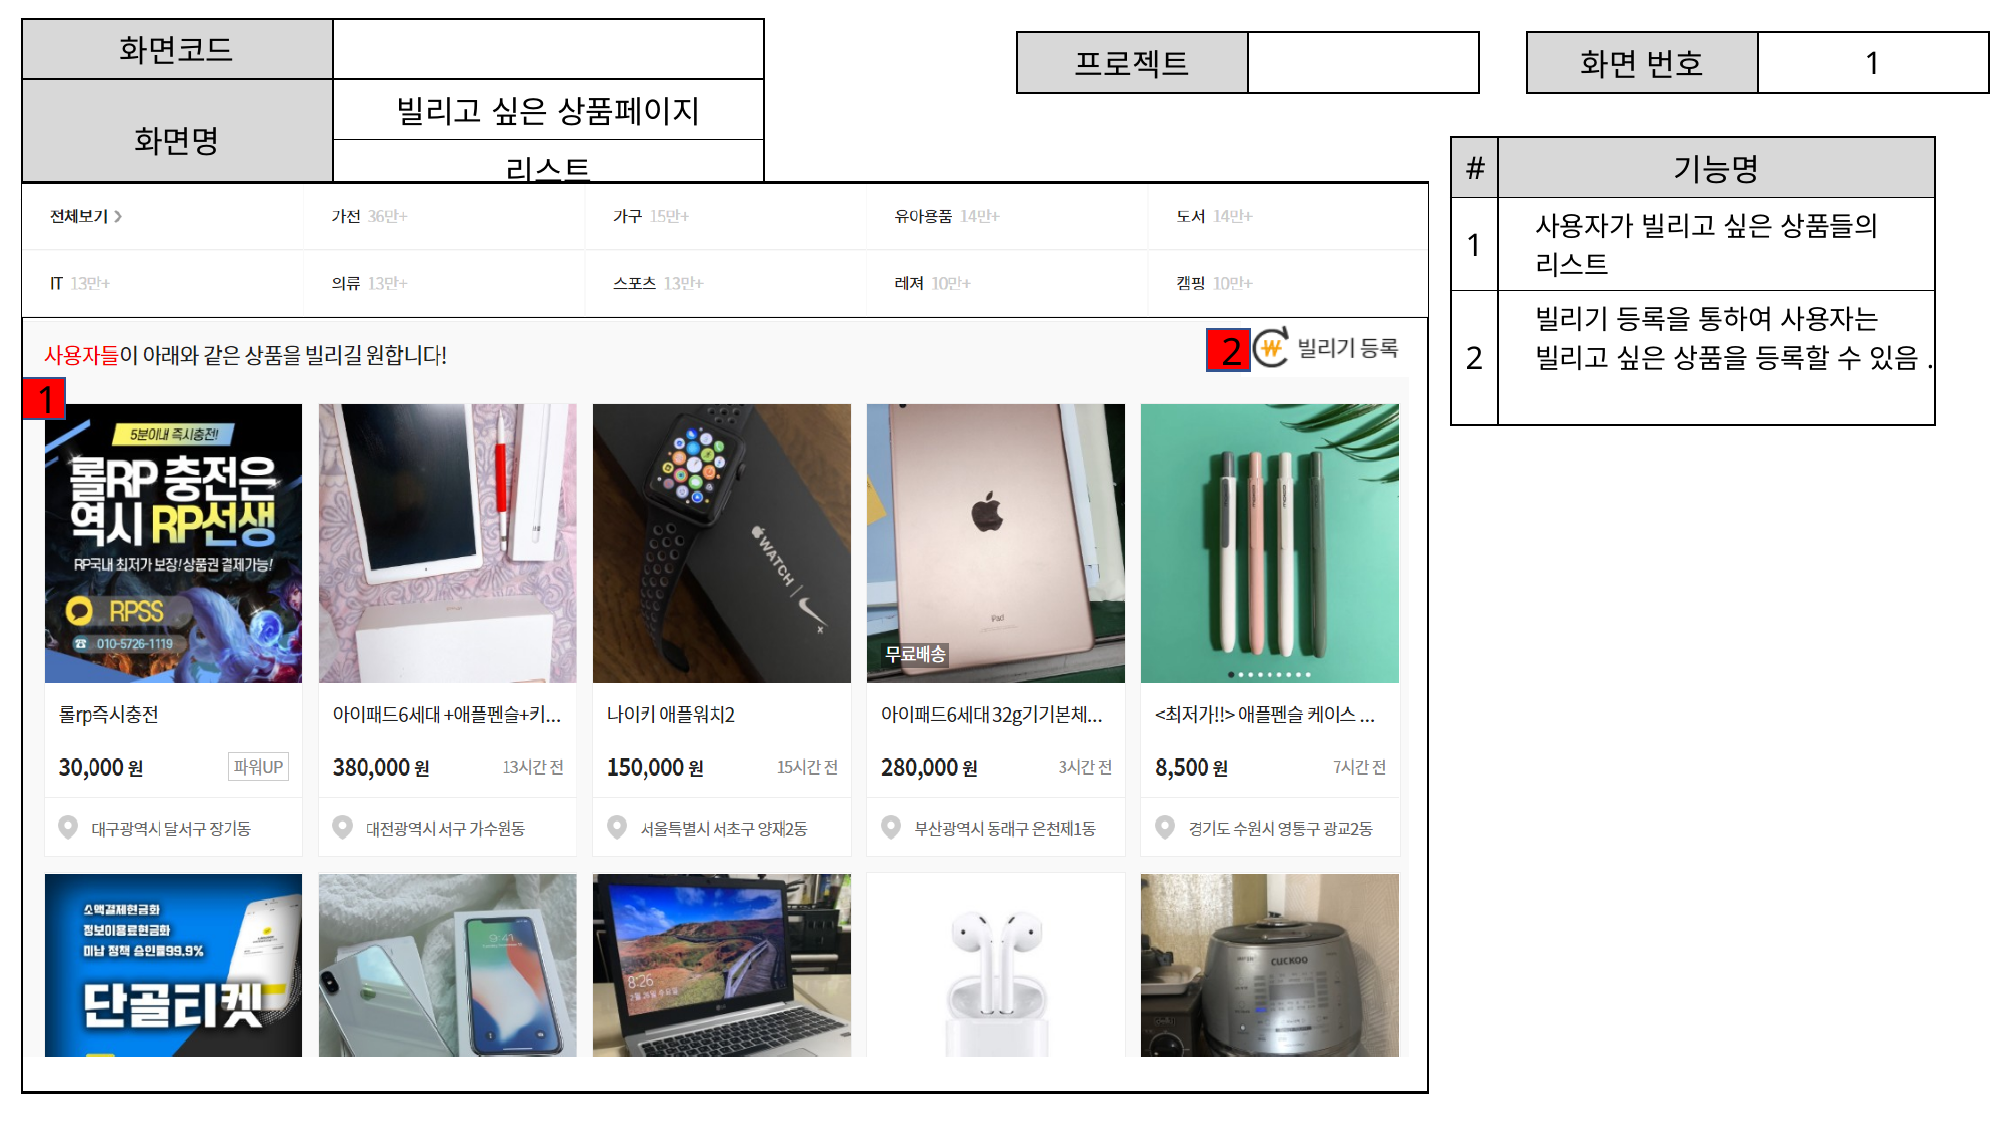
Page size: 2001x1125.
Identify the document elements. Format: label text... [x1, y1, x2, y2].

table_cell 1 [1452, 198, 1497, 290]
table_cell 리스트 [334, 140, 763, 181]
table_header 기능명 [1499, 138, 1934, 197]
table_header [1249, 33, 1478, 92]
table_header 화면 번호 [1528, 33, 1757, 92]
table_header [334, 20, 763, 78]
table_header 화면코드 [23, 20, 332, 78]
table_header 1 [1759, 33, 1988, 92]
table_cell 2 [1452, 291, 1497, 424]
table_header 프로젝트 [1018, 33, 1247, 92]
table_cell 빌리고 싶은 상품페이지 [334, 80, 763, 139]
picture [21, 320, 1409, 1057]
table_header # [1452, 138, 1497, 197]
table_cell 빌리기 등록을 통하여 사용자는 빌리고 싶은 상품을 등록할 수 있음. [1499, 291, 1934, 424]
text_box [21, 318, 1429, 1094]
table_cell 사용자가 빌리고 싶은 상품들의 리스트 [1499, 198, 1934, 290]
picture [21, 183, 1429, 318]
table_cell 화면명 [23, 80, 332, 181]
